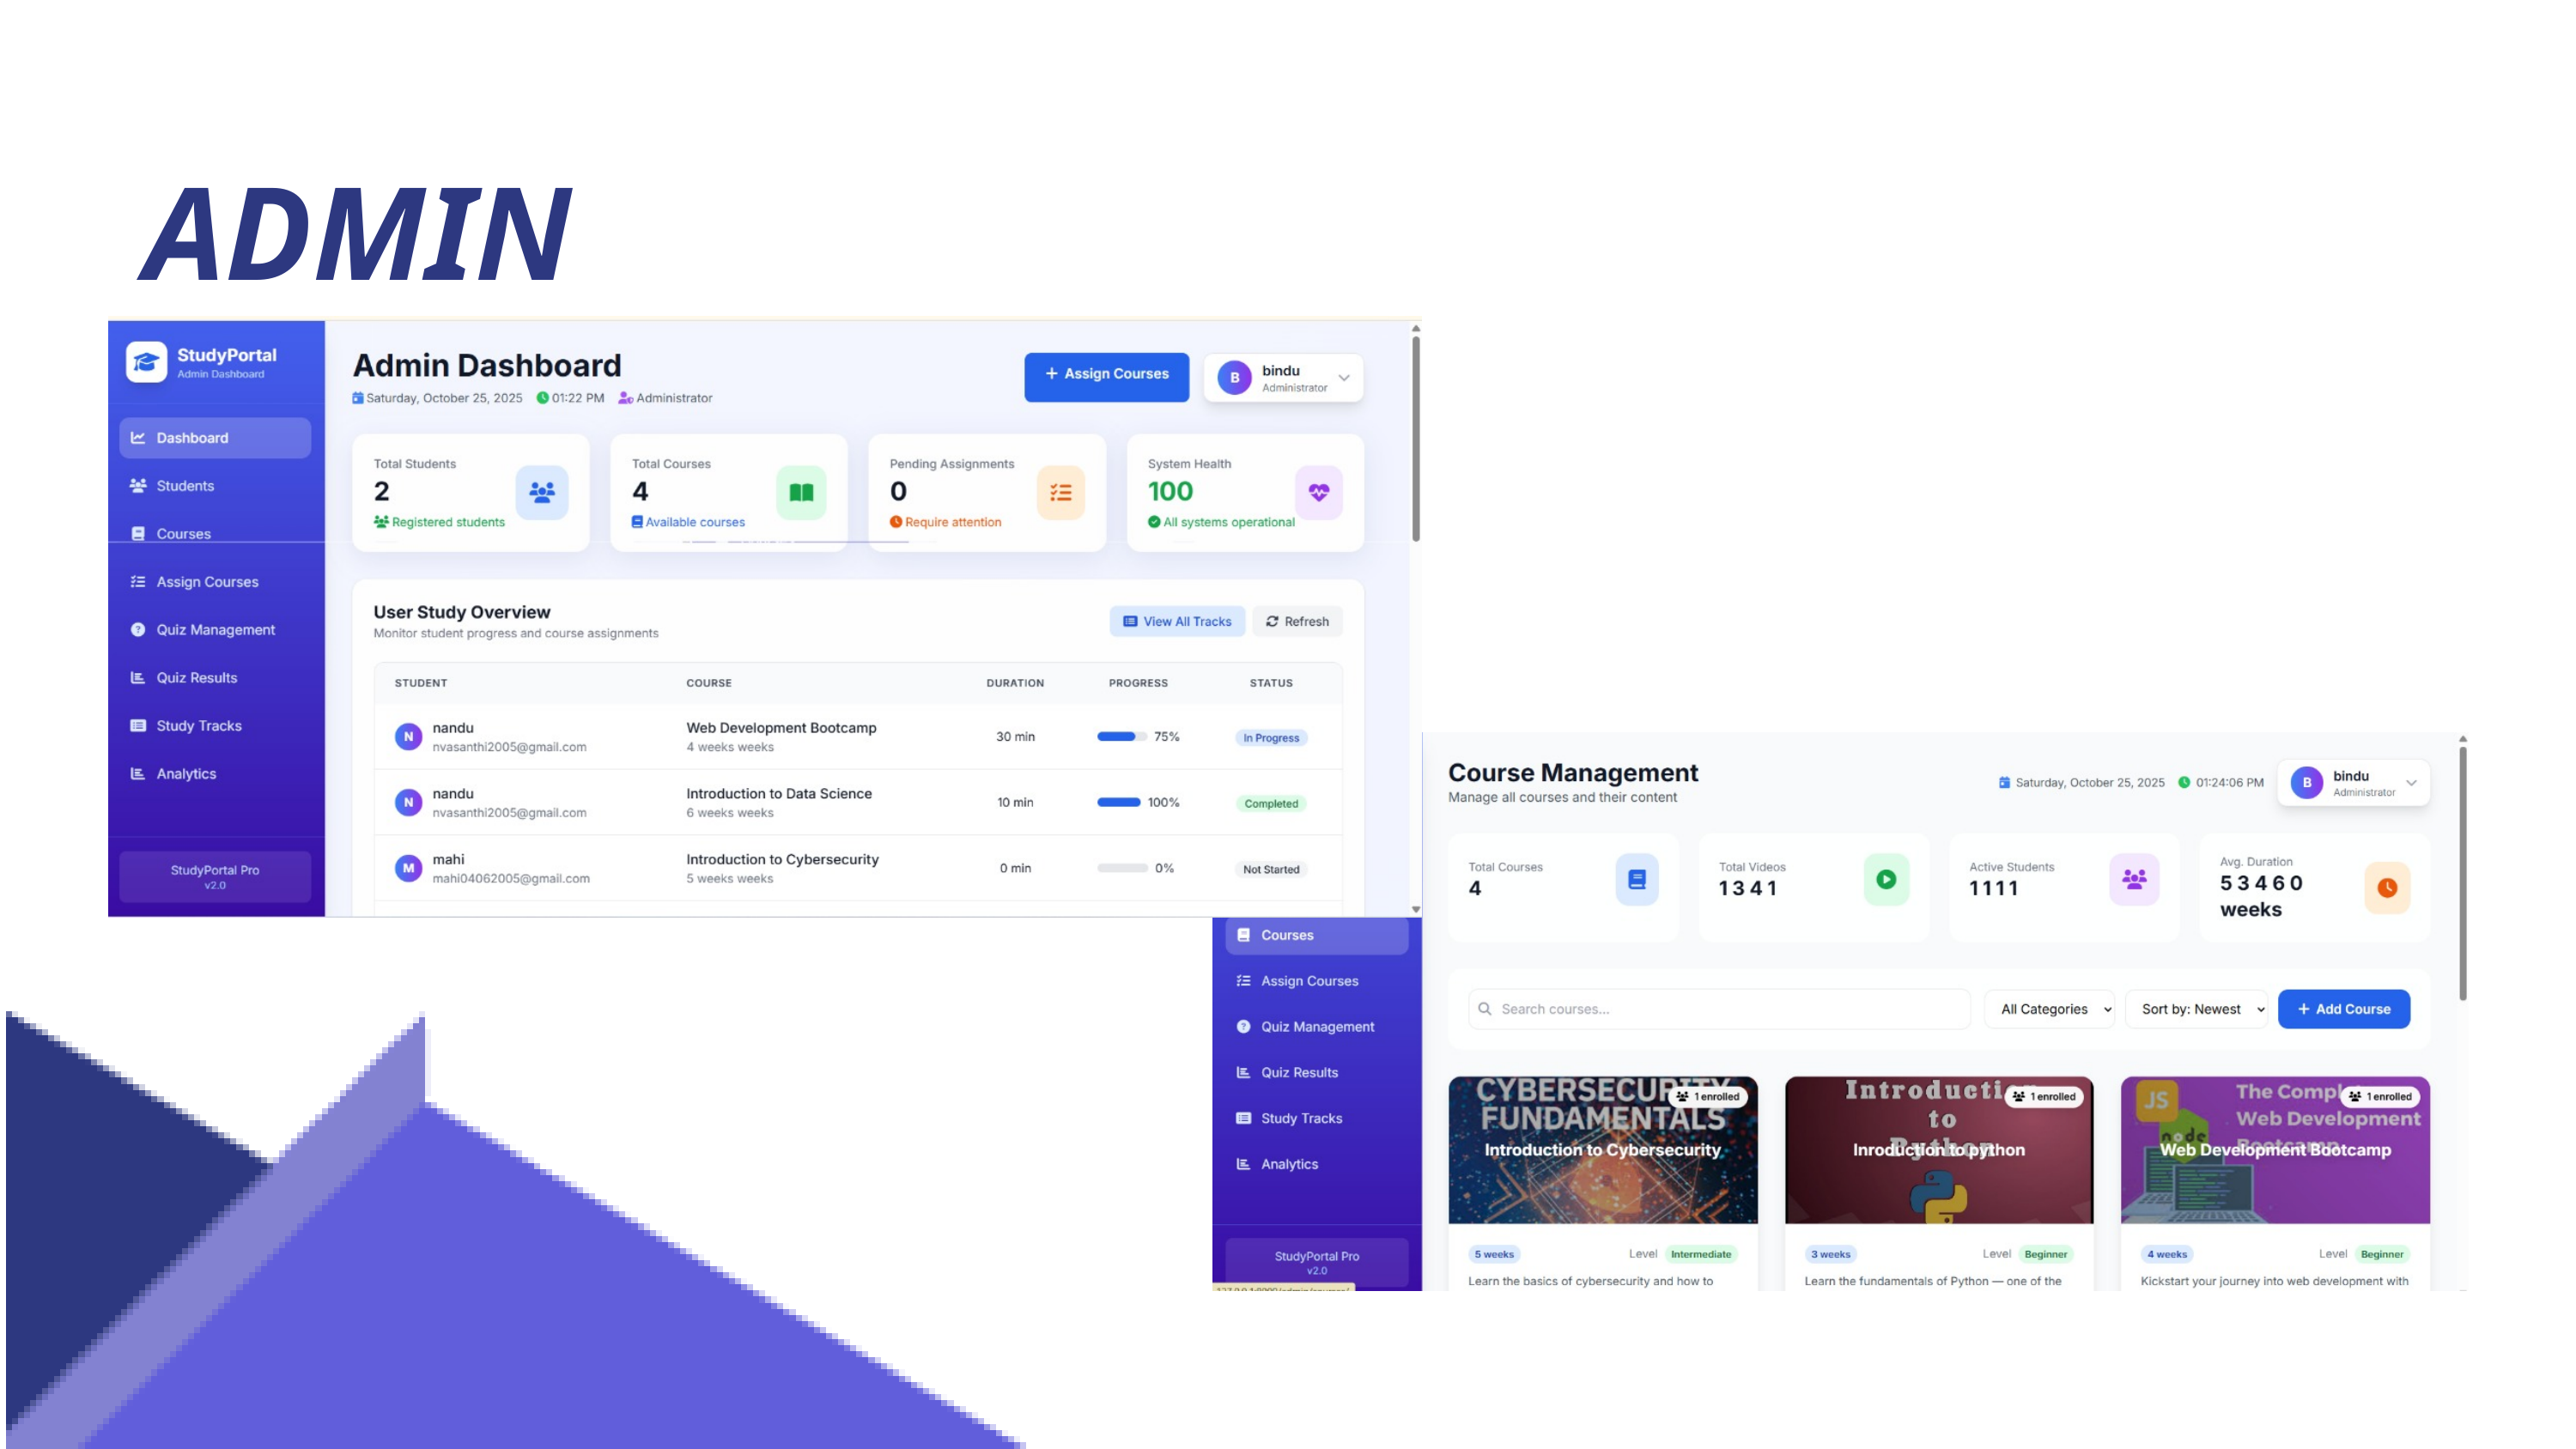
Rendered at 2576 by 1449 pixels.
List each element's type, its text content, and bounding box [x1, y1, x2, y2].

text_box ADMIN DASHBOARD [144, 125, 1266, 315]
text_box [0, 1011, 1033, 1449]
picture [108, 316, 2470, 1291]
